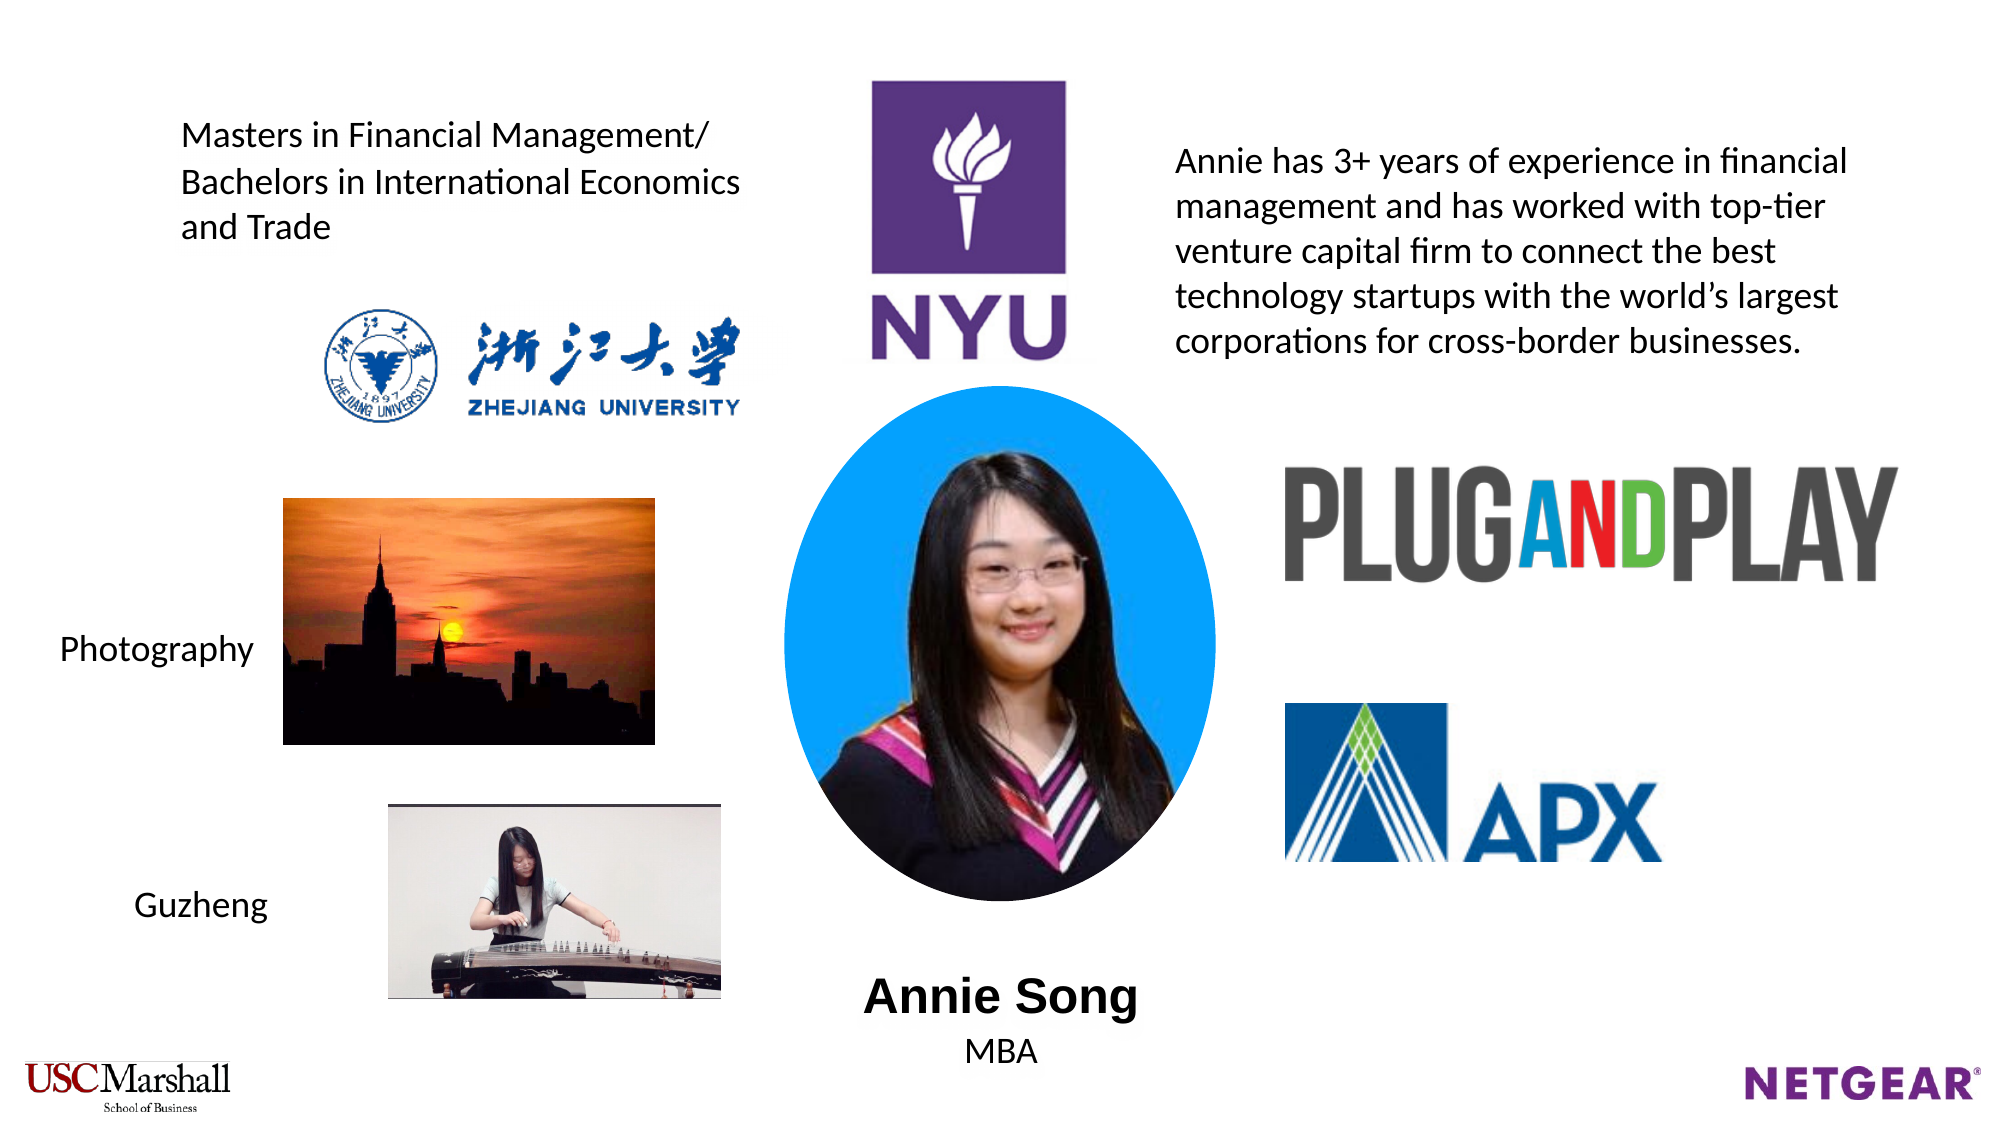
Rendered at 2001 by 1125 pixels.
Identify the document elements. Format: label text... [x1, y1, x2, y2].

picture [1284, 703, 1684, 863]
picture [388, 803, 721, 999]
picture [1745, 1066, 1981, 1100]
text_box Guzheng [11, 877, 383, 925]
picture [24, 1061, 231, 1112]
text_box Photography [0, 621, 277, 669]
picture [314, 254, 747, 471]
picture [1284, 428, 1931, 623]
text_box Annie Song MBA [757, 961, 1243, 1071]
picture [282, 498, 656, 745]
text_box Annie has 3+ years of experience in financial management and has worked with top-tier venture capital firm to connect the best technology startups with the world’s largest corporations for cross-border businesses. [1174, 134, 1875, 362]
text_box Masters in Financial Management/ Bachelors in International Economics and Trade [178, 108, 747, 248]
picture [842, 71, 1098, 364]
picture [784, 385, 1216, 902]
